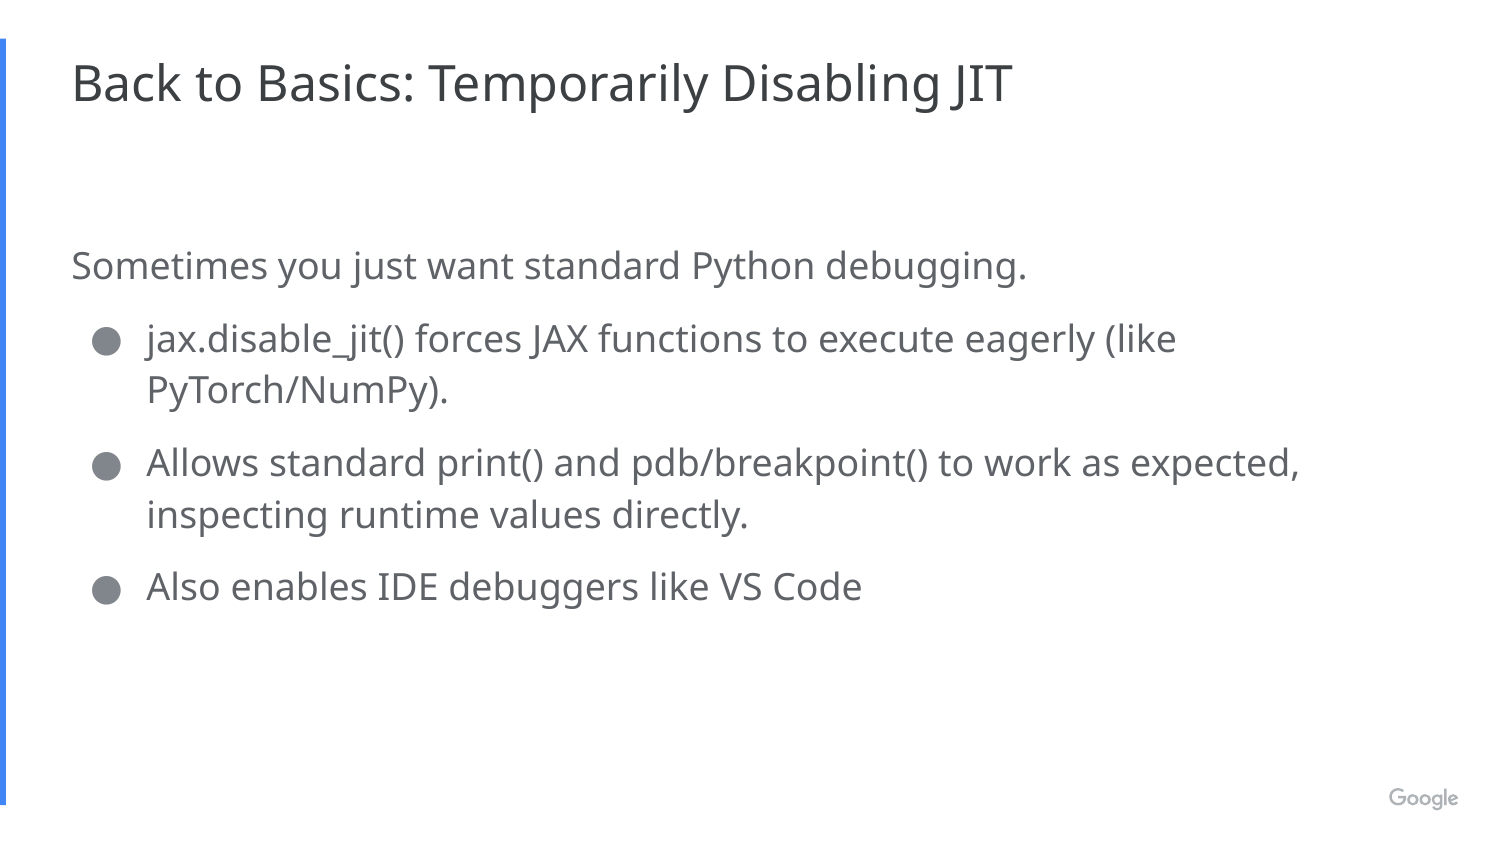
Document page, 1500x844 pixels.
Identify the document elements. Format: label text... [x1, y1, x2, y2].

title Back to Basics: Temporarily Disabling JIT [56, 43, 1336, 215]
list Sometimes you just want standard Python debugging. jax.disable_jit() forces JAX functions to execute eagerly (like PyTorch/NumPy). Allows standard print() and pdb/breakpoint() to work as expected, inspecting runtime values directly. Also enables IDE debuggers like VS Code [56, 220, 1393, 726]
